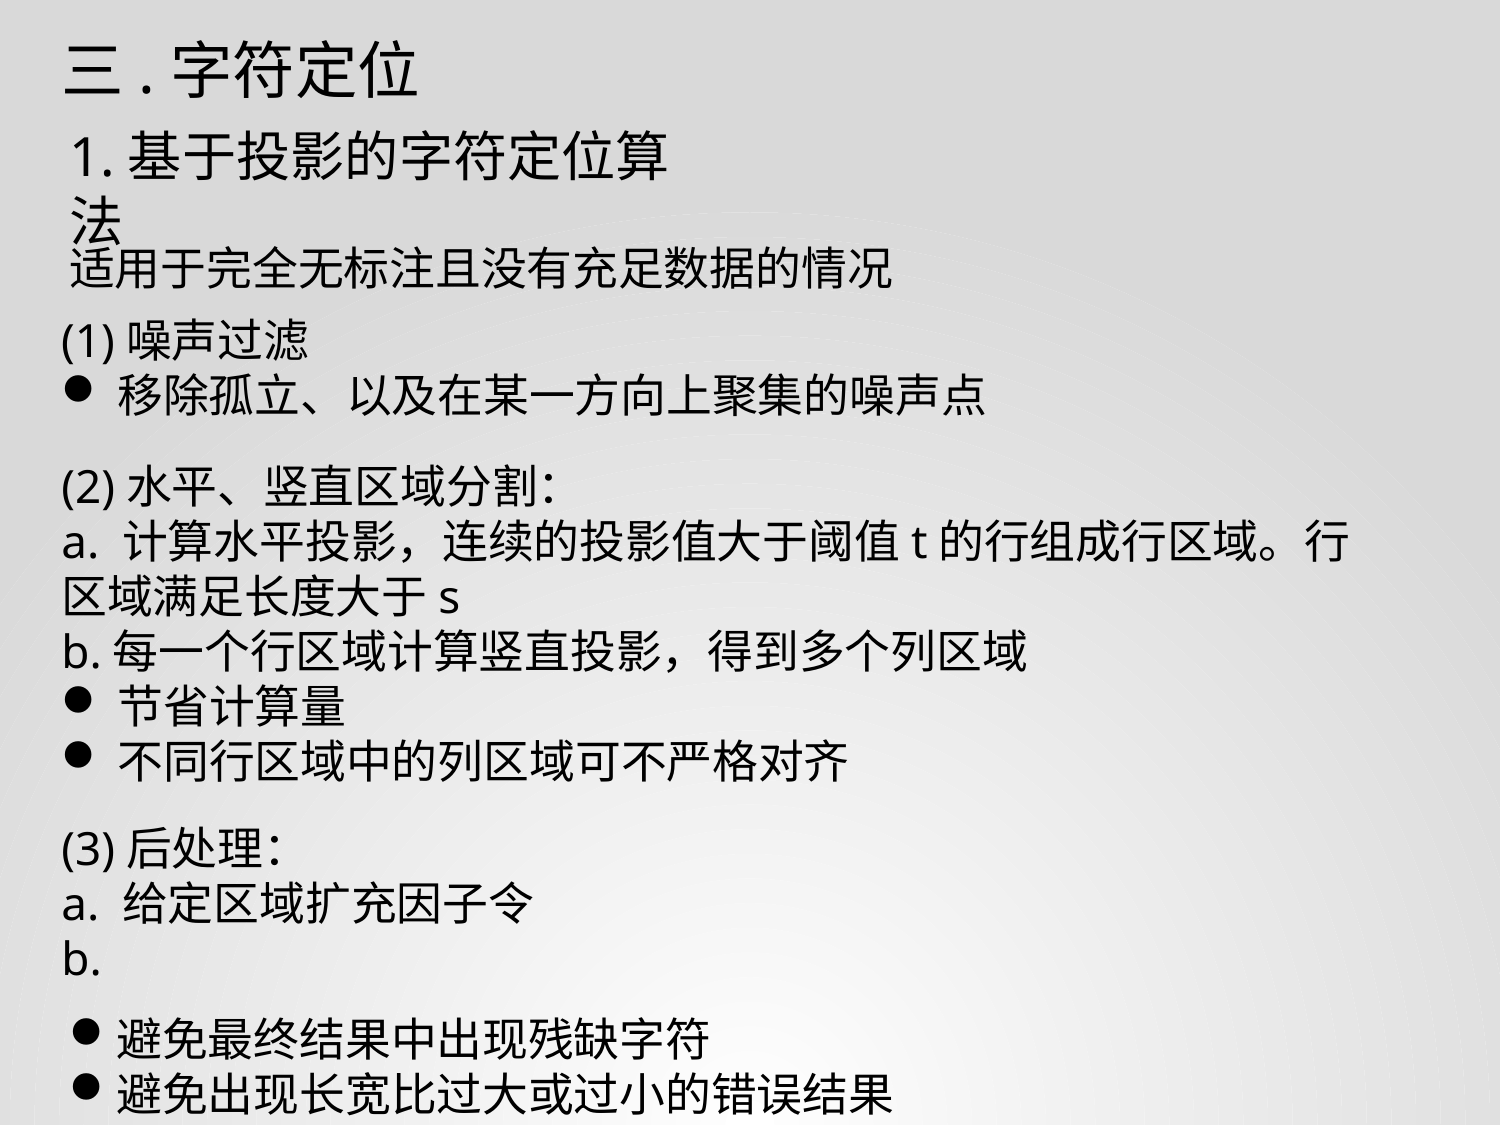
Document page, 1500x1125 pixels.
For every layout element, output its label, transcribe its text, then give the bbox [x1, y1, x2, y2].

text_box (1)噪声过滤 移除孤立、以及在某一方向上聚集的噪声点 [46, 304, 1330, 430]
text_box 三.字符定位 [46, 23, 797, 159]
text_box 避免最终结果中出现残缺字符 避免出现长宽比过大或过小的错误结果 [54, 1002, 1092, 1125]
text_box 适用于完全无标注且没有充足数据的情况 [54, 232, 941, 302]
text_box (2)水平、竖直区域分割： a. 计算水平投影，连续的投影值大于阈值t的行组成行区域。行区域满足长度大于s b.每一个行区域计算竖直投影，得到多个列区域 节省计算量 不同行区域中的列区域可不严格对齐 [46, 450, 1401, 851]
text_box 1.基于投影的字符定位算法 [54, 115, 730, 232]
